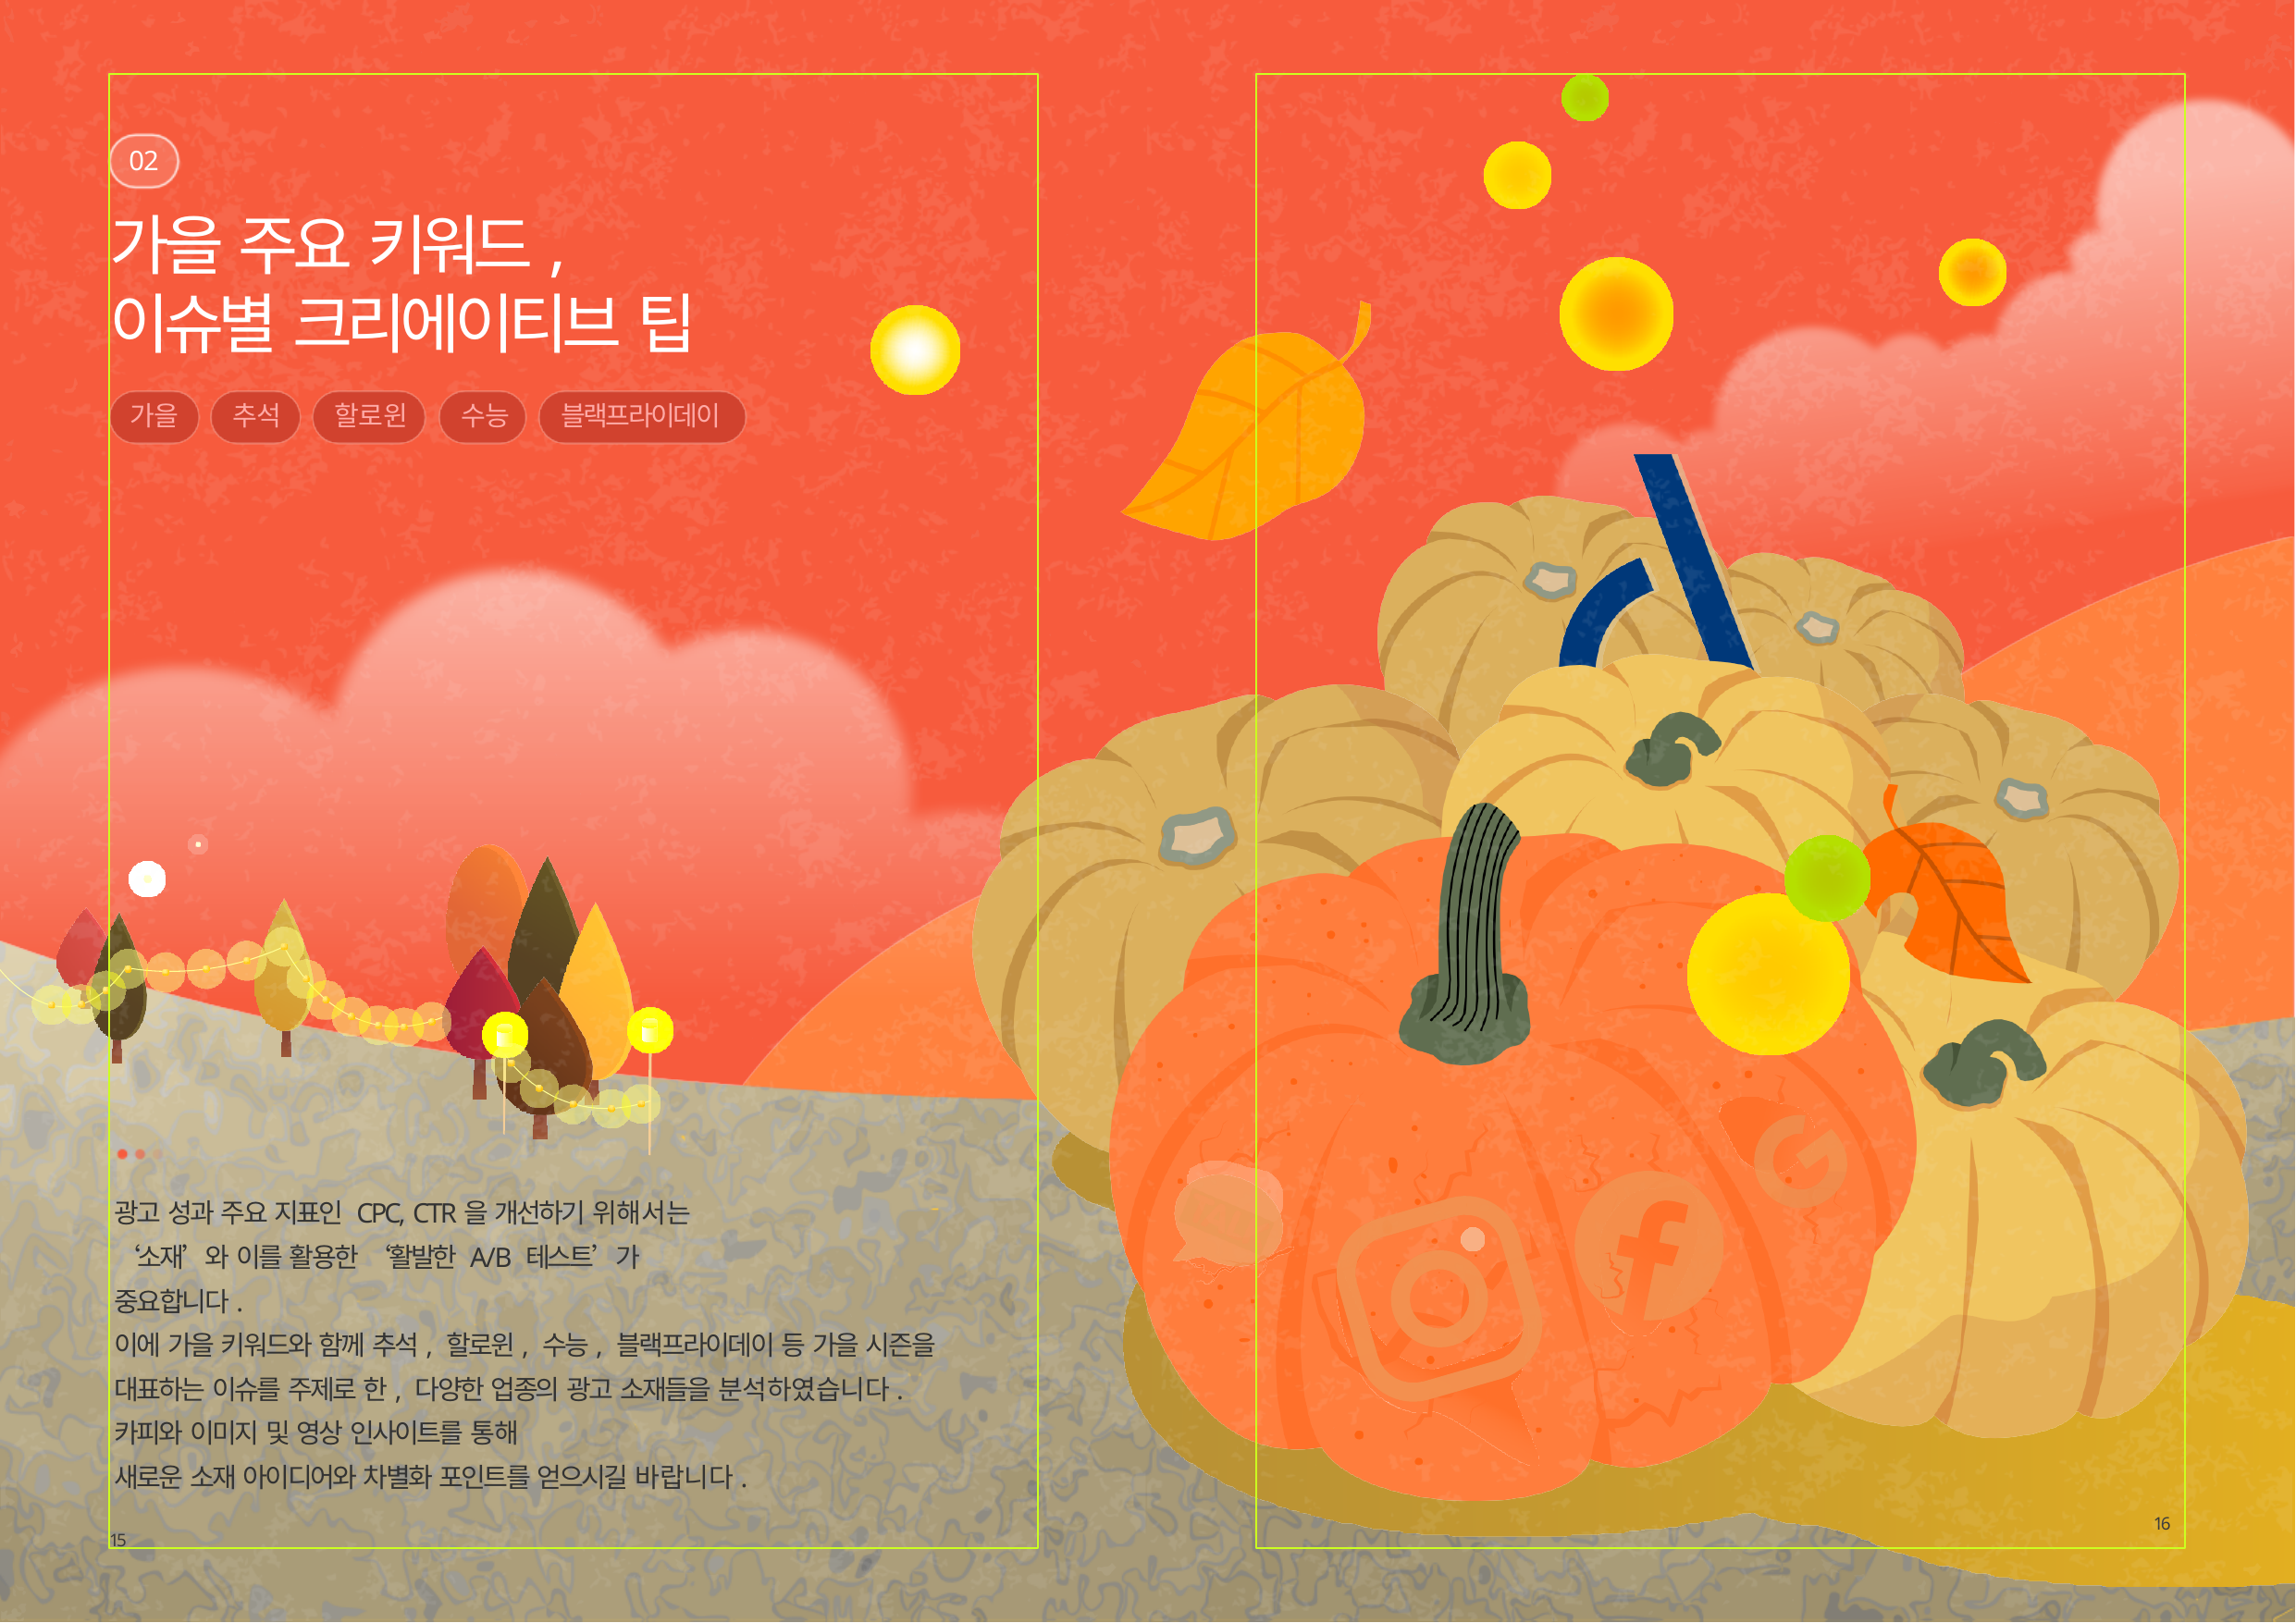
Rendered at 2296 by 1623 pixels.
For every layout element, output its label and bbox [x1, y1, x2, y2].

text_box [0, 0, 2292, 1621]
text_box [107, 72, 2187, 1550]
